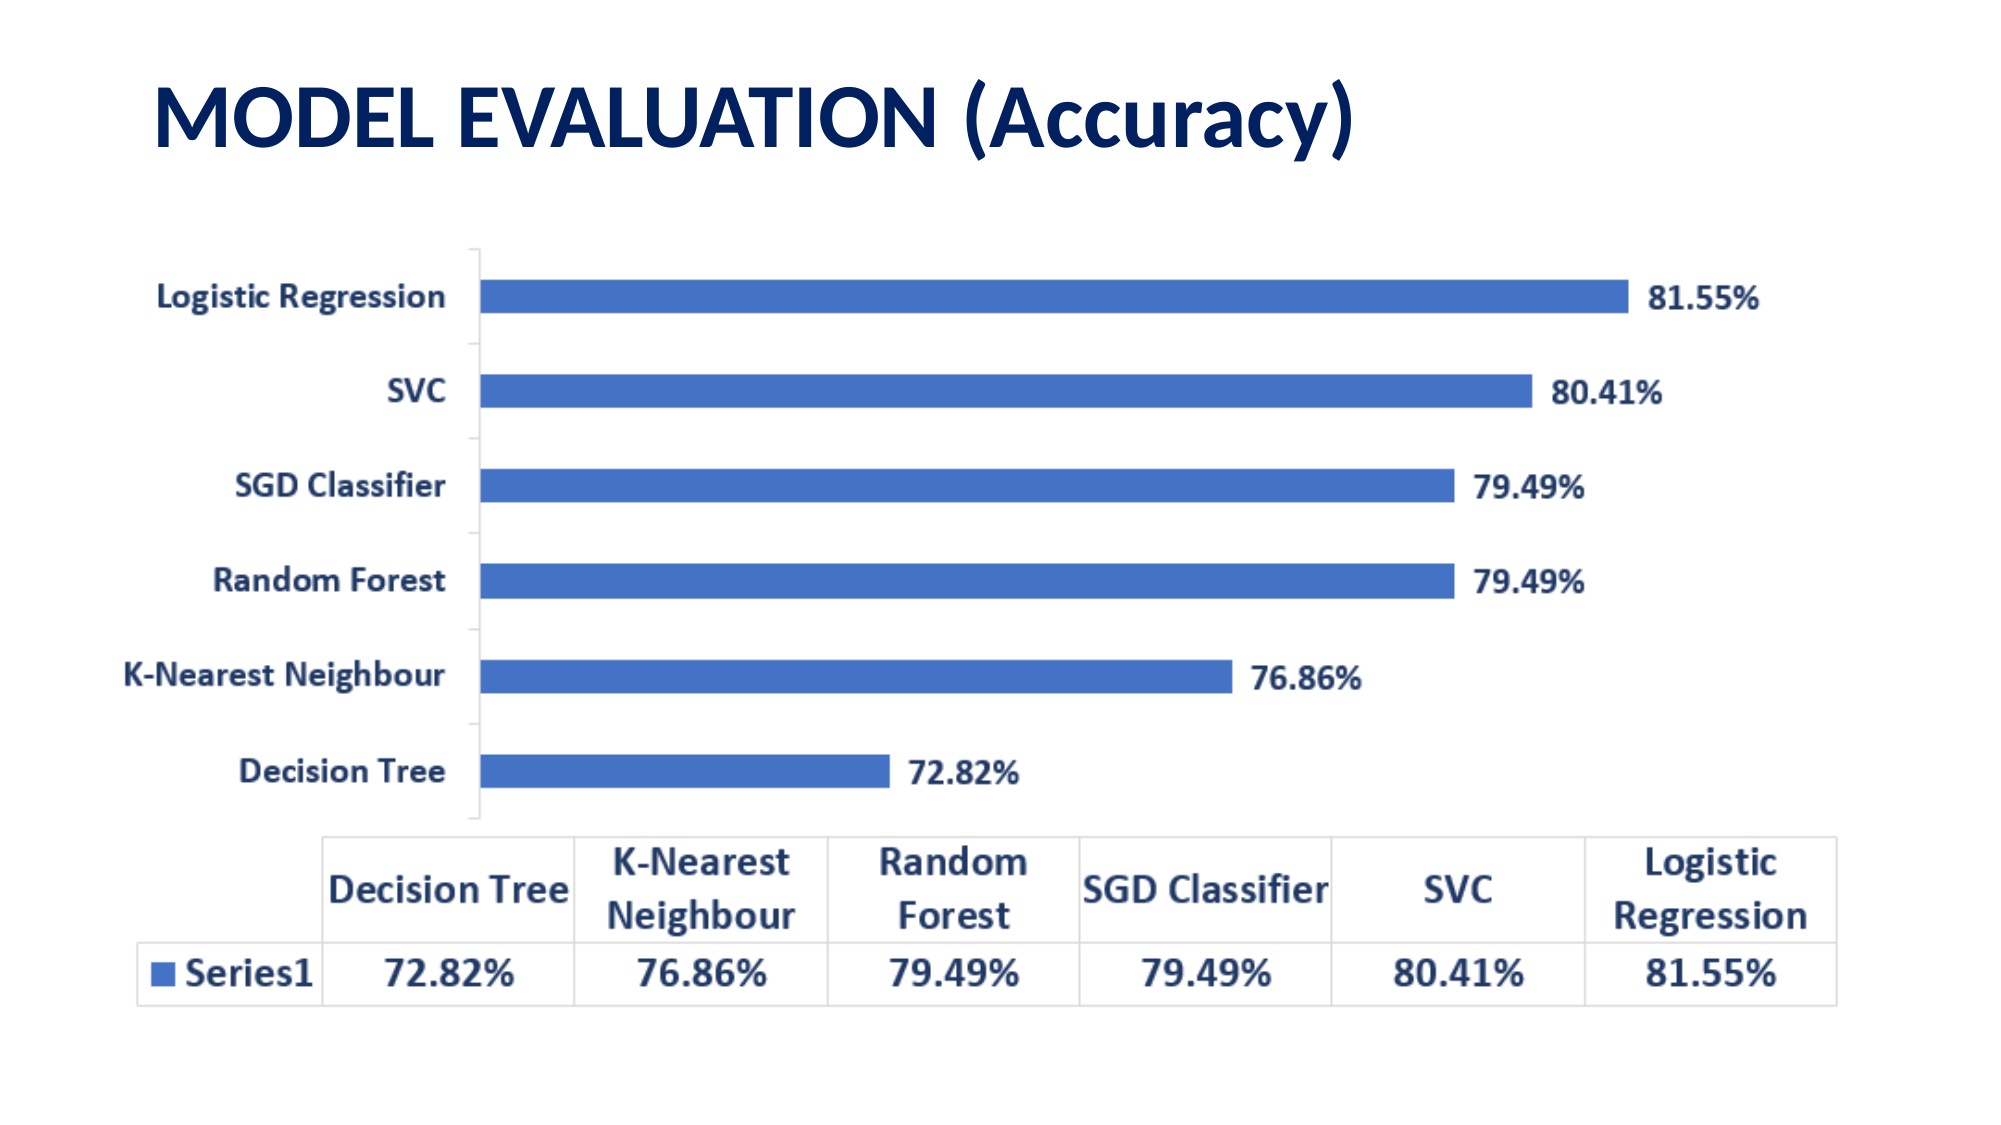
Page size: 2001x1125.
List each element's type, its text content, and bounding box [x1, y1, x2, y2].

picture [109, 219, 1864, 1035]
title MODEL EVALUATION (Accuracy) [137, 59, 1863, 176]
